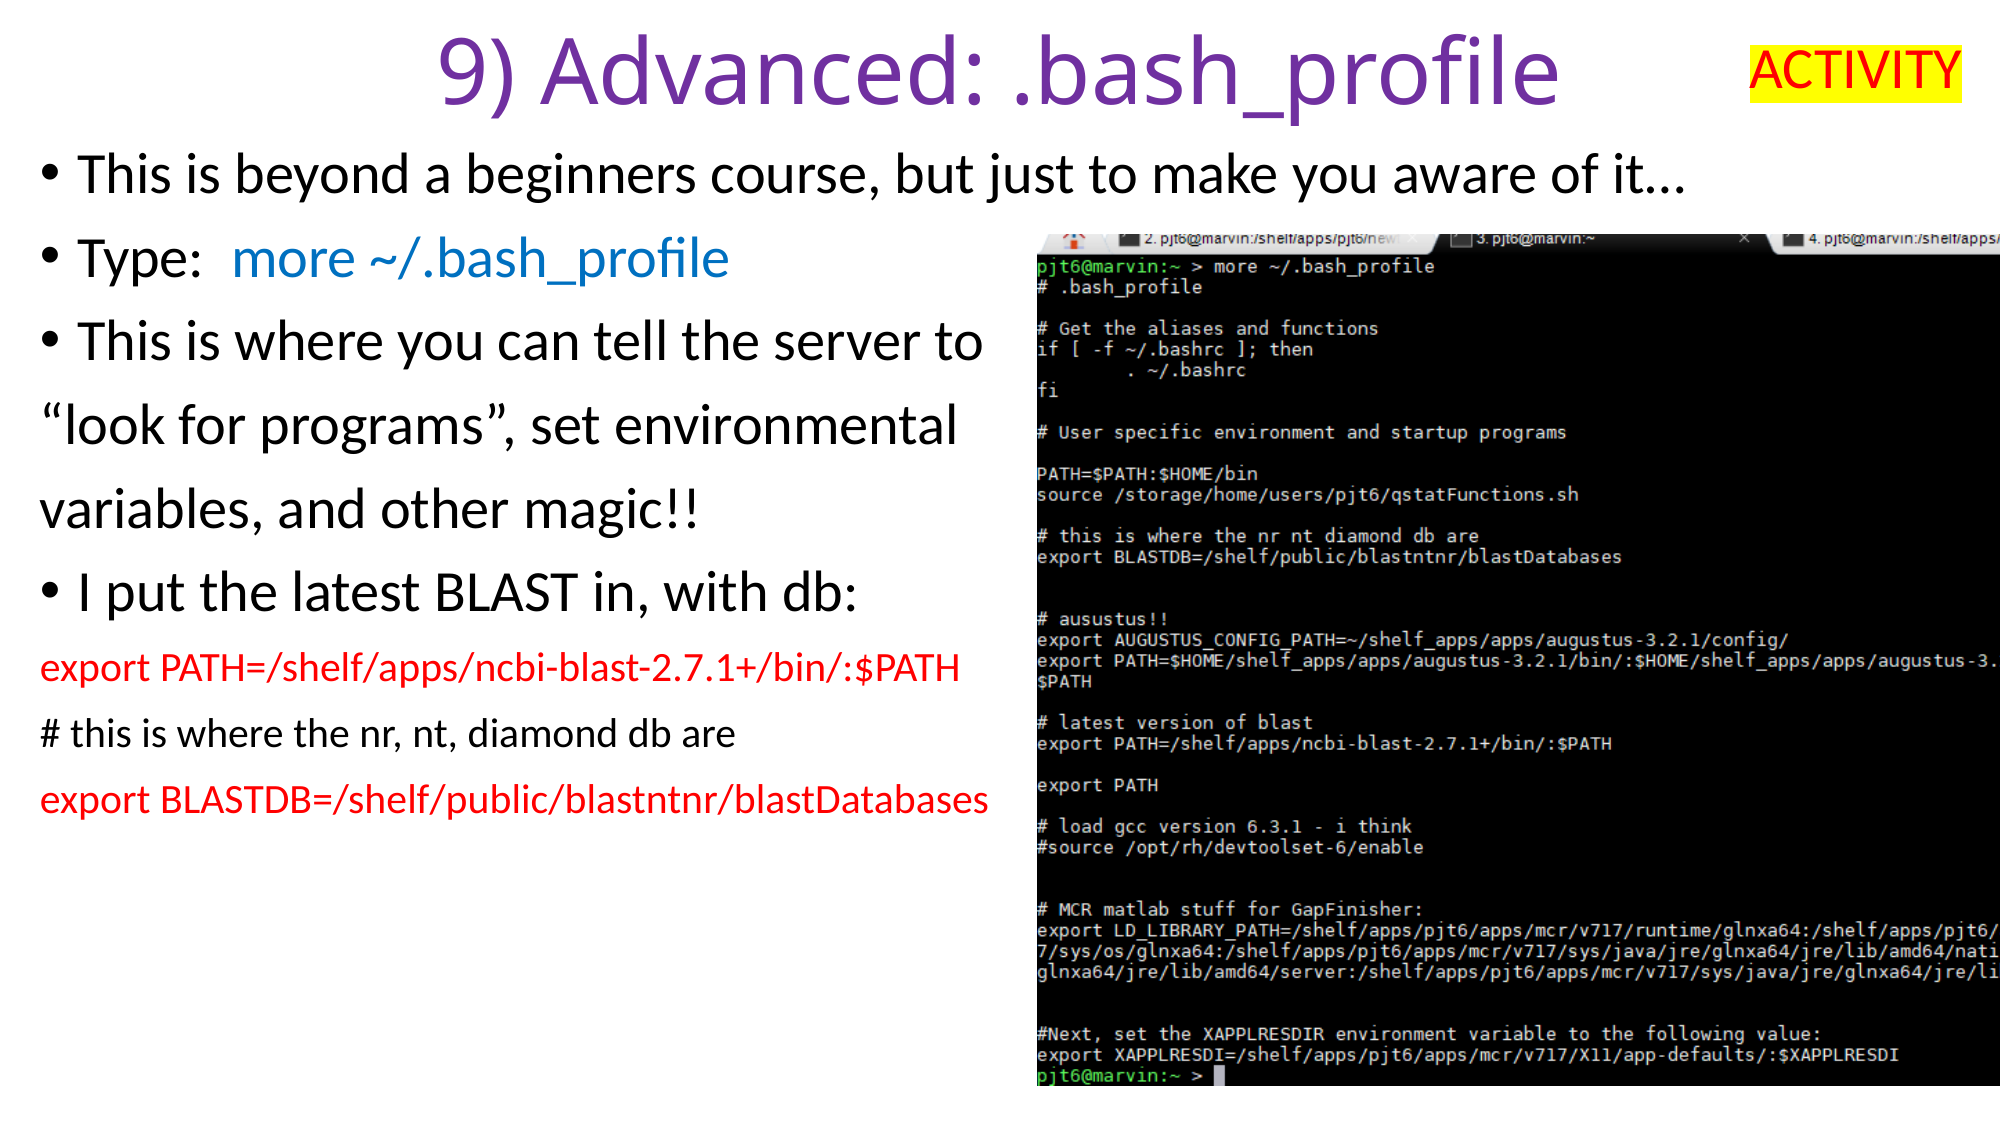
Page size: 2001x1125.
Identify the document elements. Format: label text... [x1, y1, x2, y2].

list This is beyond a beginners course, but just to make you aware of it… Type: more ~/.bash_profile This is where you can tell the server to “look for programs”, set environmental variables, and other magic!! I put the latest BLAST in, with db: export PATH=/shelf/apps/ncbi-blast-2.7.1+/bin/:$PATH # this is where the nr, nt, diamond db are export BLASTDB=/shelf/public/blastntnr/blastDatabases [24, 135, 1940, 1086]
picture [1037, 234, 2000, 1086]
text_box ACTIVITY [1734, 22, 2000, 108]
title 9) Advanced: .bash_profile [137, 0, 1863, 135]
